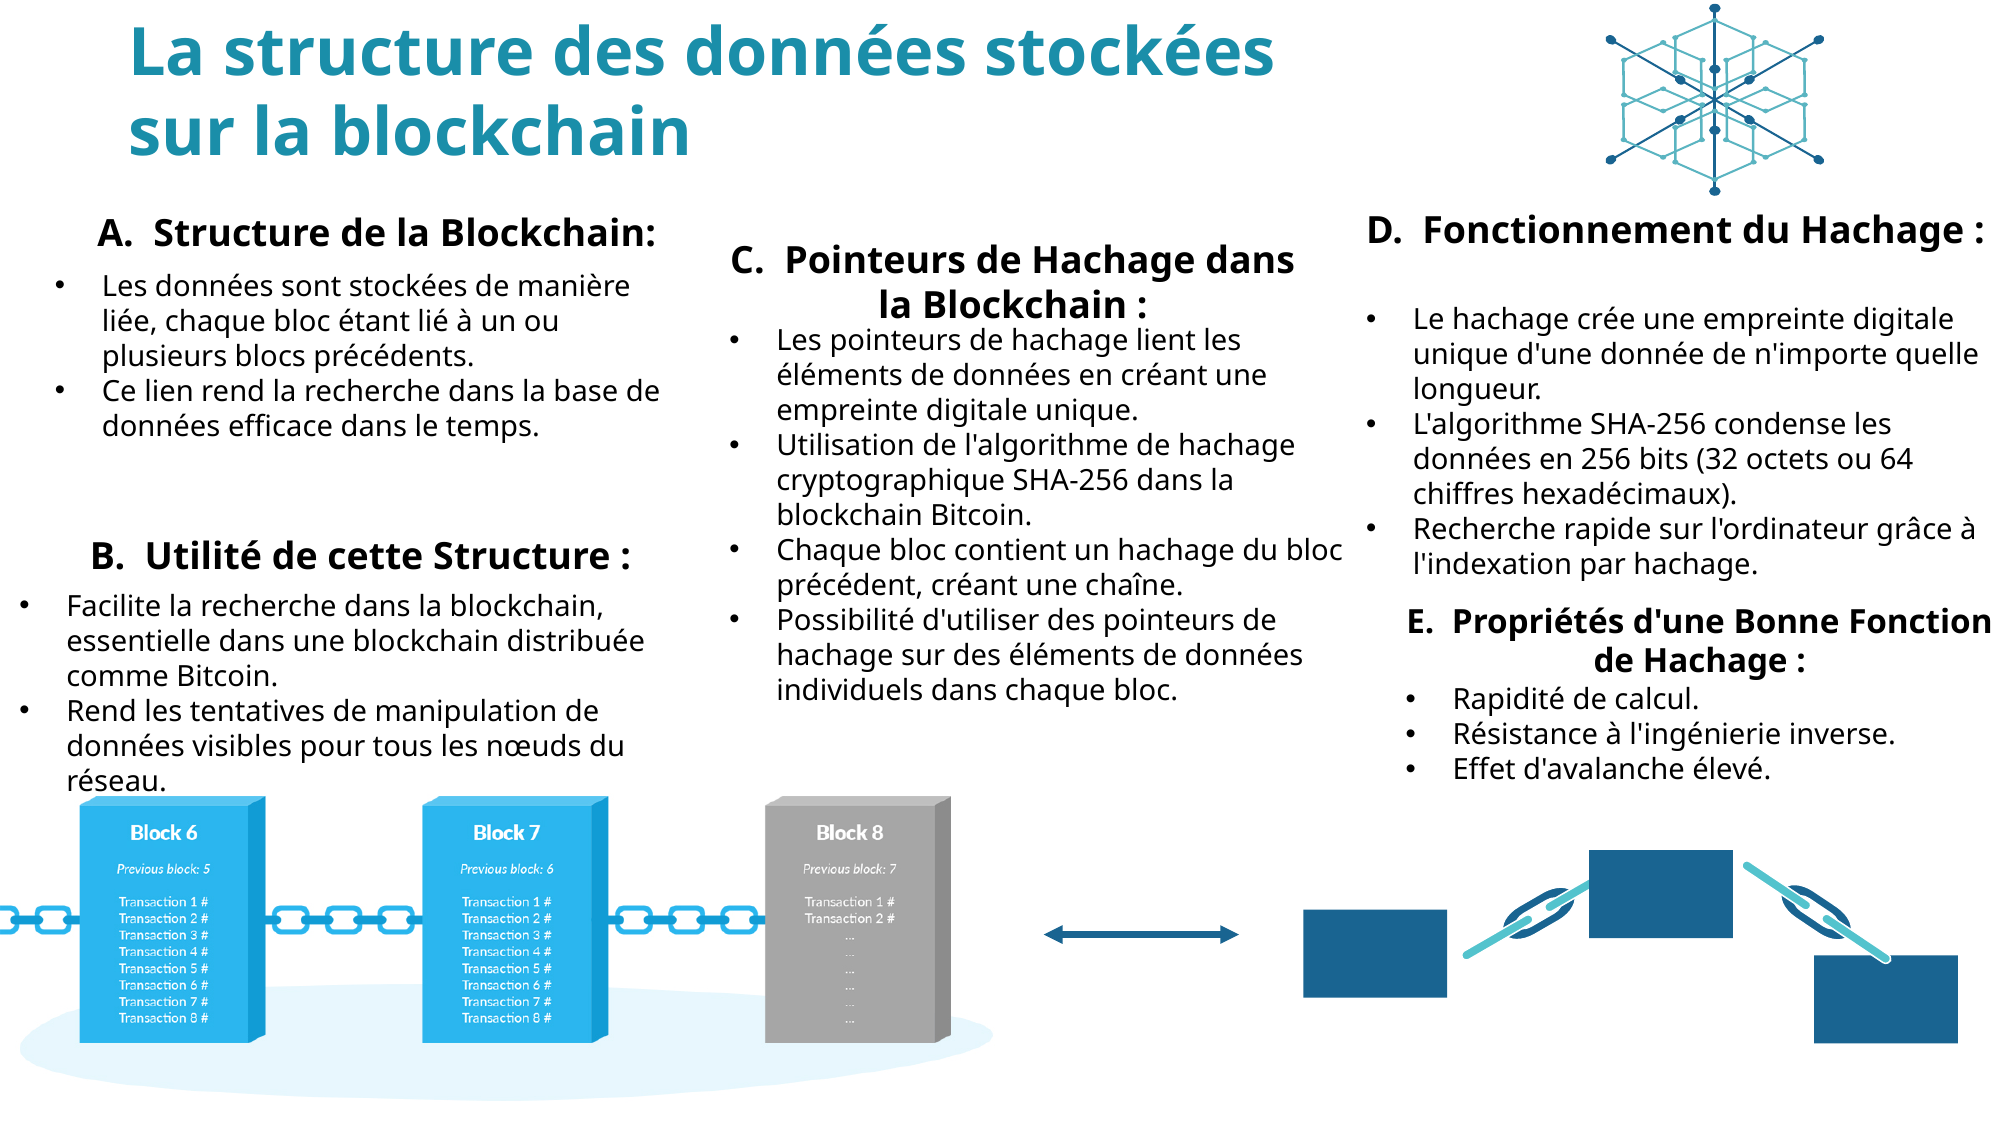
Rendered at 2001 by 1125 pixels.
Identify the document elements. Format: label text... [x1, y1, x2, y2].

picture [0, 648, 1001, 1125]
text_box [1343, 198, 2000, 521]
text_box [1589, 3, 1841, 196]
text_box La structure des données stockées sur la blockchain [113, 1, 1316, 176]
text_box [1378, 592, 2000, 795]
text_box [22, 201, 733, 452]
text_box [714, 228, 1373, 719]
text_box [4, 524, 716, 737]
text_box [1303, 850, 1958, 1044]
